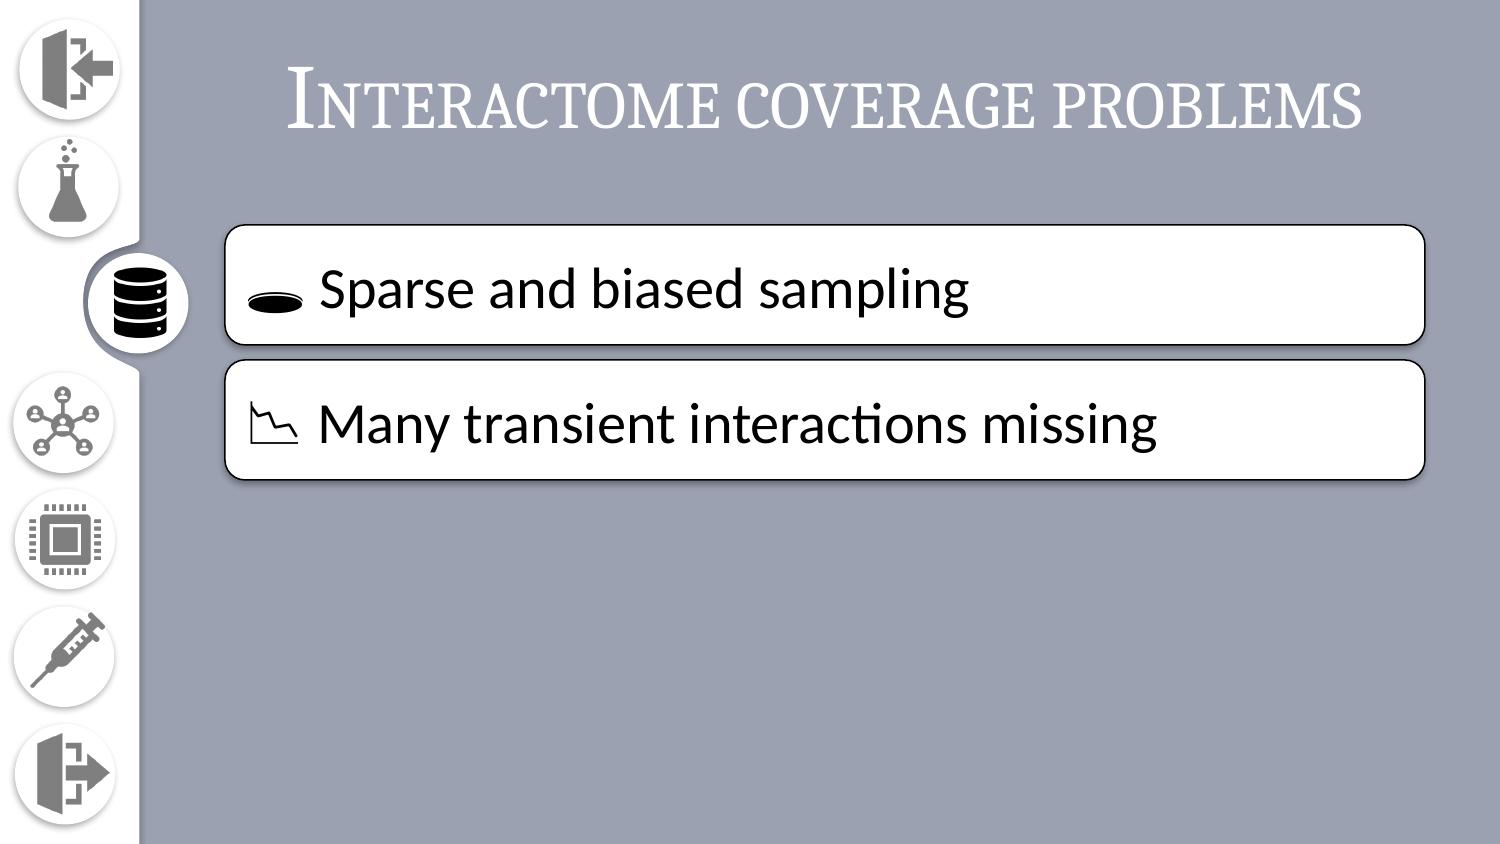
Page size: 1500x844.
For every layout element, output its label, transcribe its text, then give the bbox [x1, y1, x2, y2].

text_box 📉 Many transient interactions missing [224, 359, 1426, 481]
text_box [87, 252, 189, 354]
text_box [14, 488, 116, 590]
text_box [14, 723, 118, 825]
text_box [0, 0, 141, 844]
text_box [19, 18, 122, 120]
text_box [17, 135, 119, 238]
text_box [13, 605, 115, 708]
text_box 🕳️ Sparse and biased sampling [224, 224, 1426, 346]
text_box INTERACTOME COVERAGE PROBLEMS [270, 29, 1380, 155]
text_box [12, 372, 114, 474]
